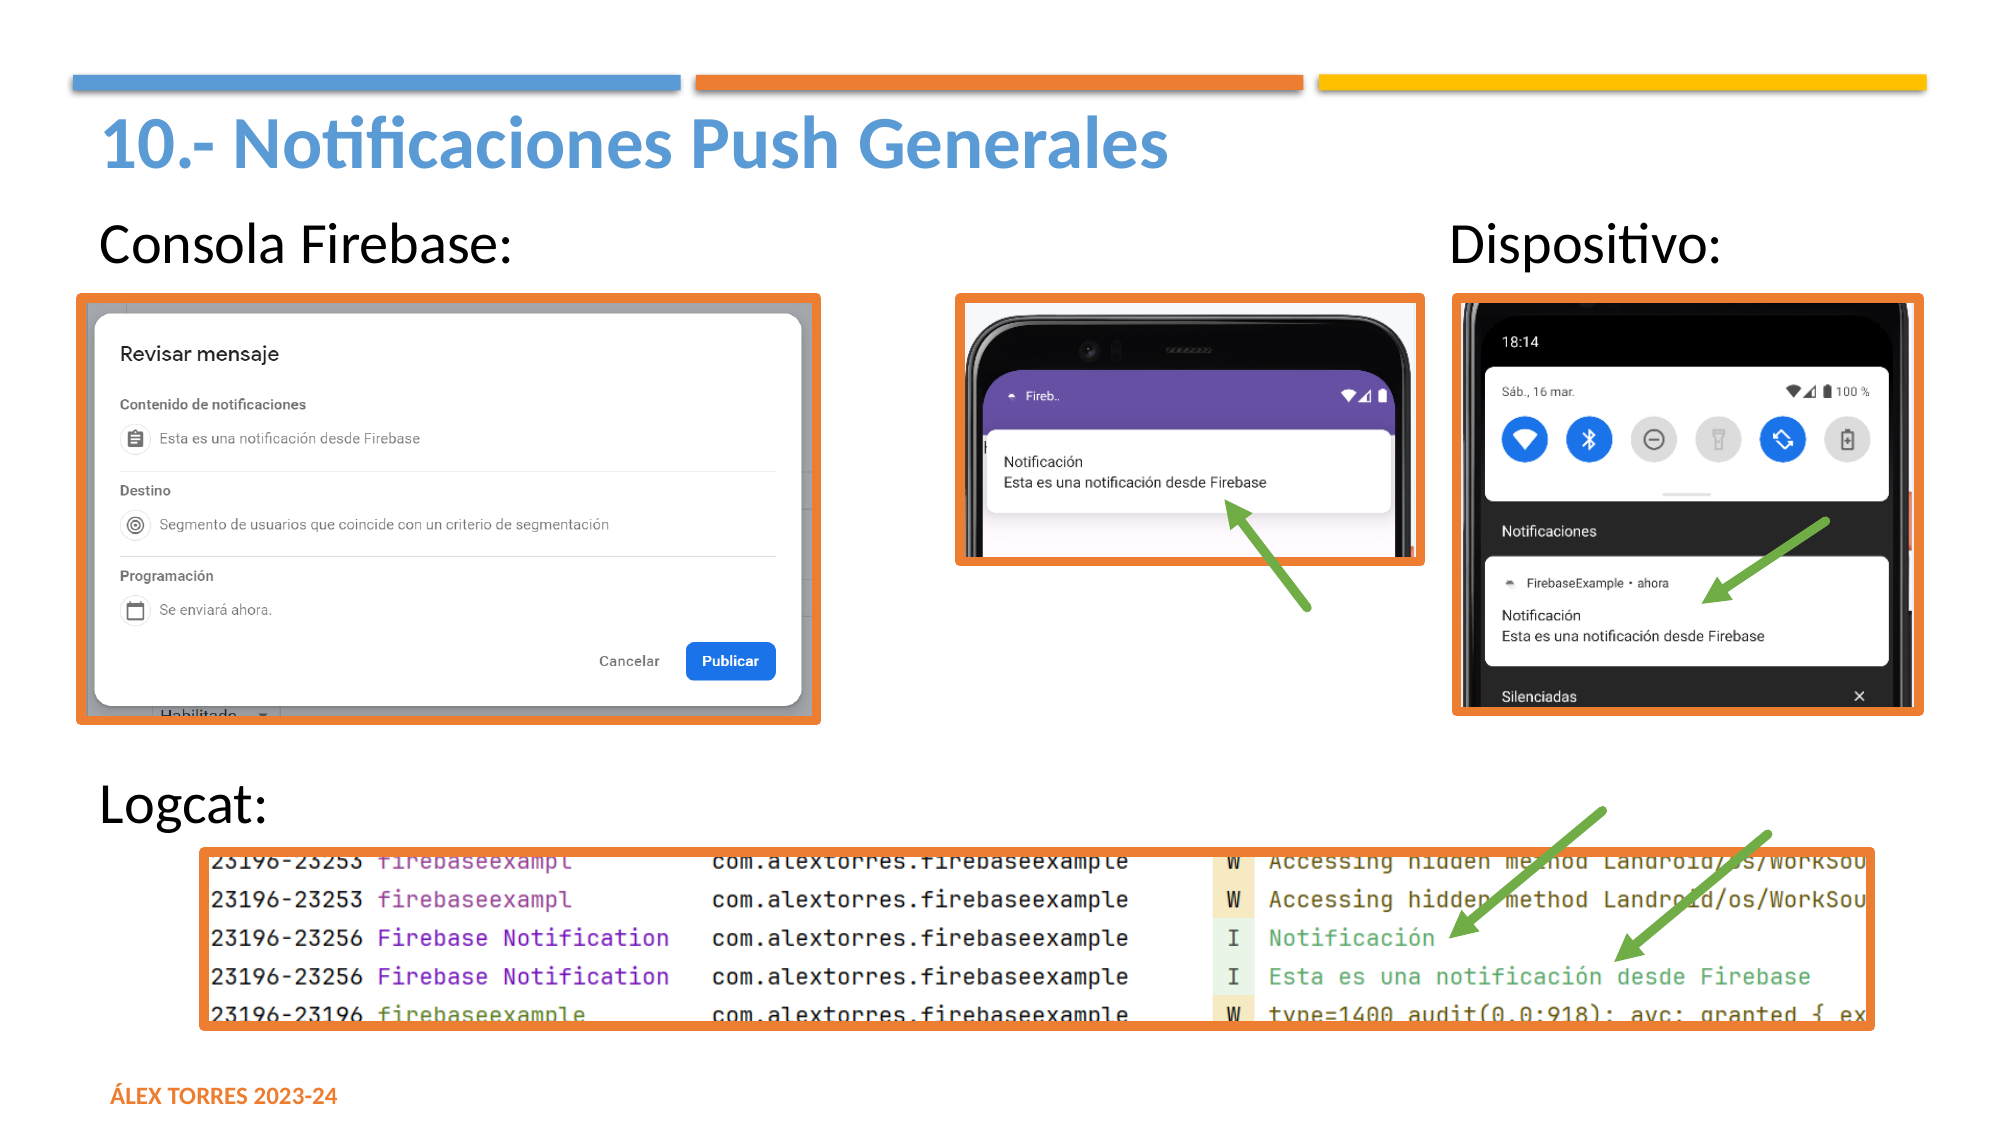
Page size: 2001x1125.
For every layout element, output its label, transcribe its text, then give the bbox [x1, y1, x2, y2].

picture [207, 856, 1867, 1022]
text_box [1701, 520, 1827, 605]
picture [1460, 302, 1915, 708]
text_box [1223, 498, 1308, 609]
text_box 10.- Notificaciones Push Generales [85, 78, 1915, 188]
picture [85, 302, 813, 717]
picture [963, 302, 1417, 558]
text_box Consola Firebase: Dispositivo: Logcat: [85, 190, 1915, 1074]
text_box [1613, 833, 1769, 963]
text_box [1448, 810, 1603, 940]
